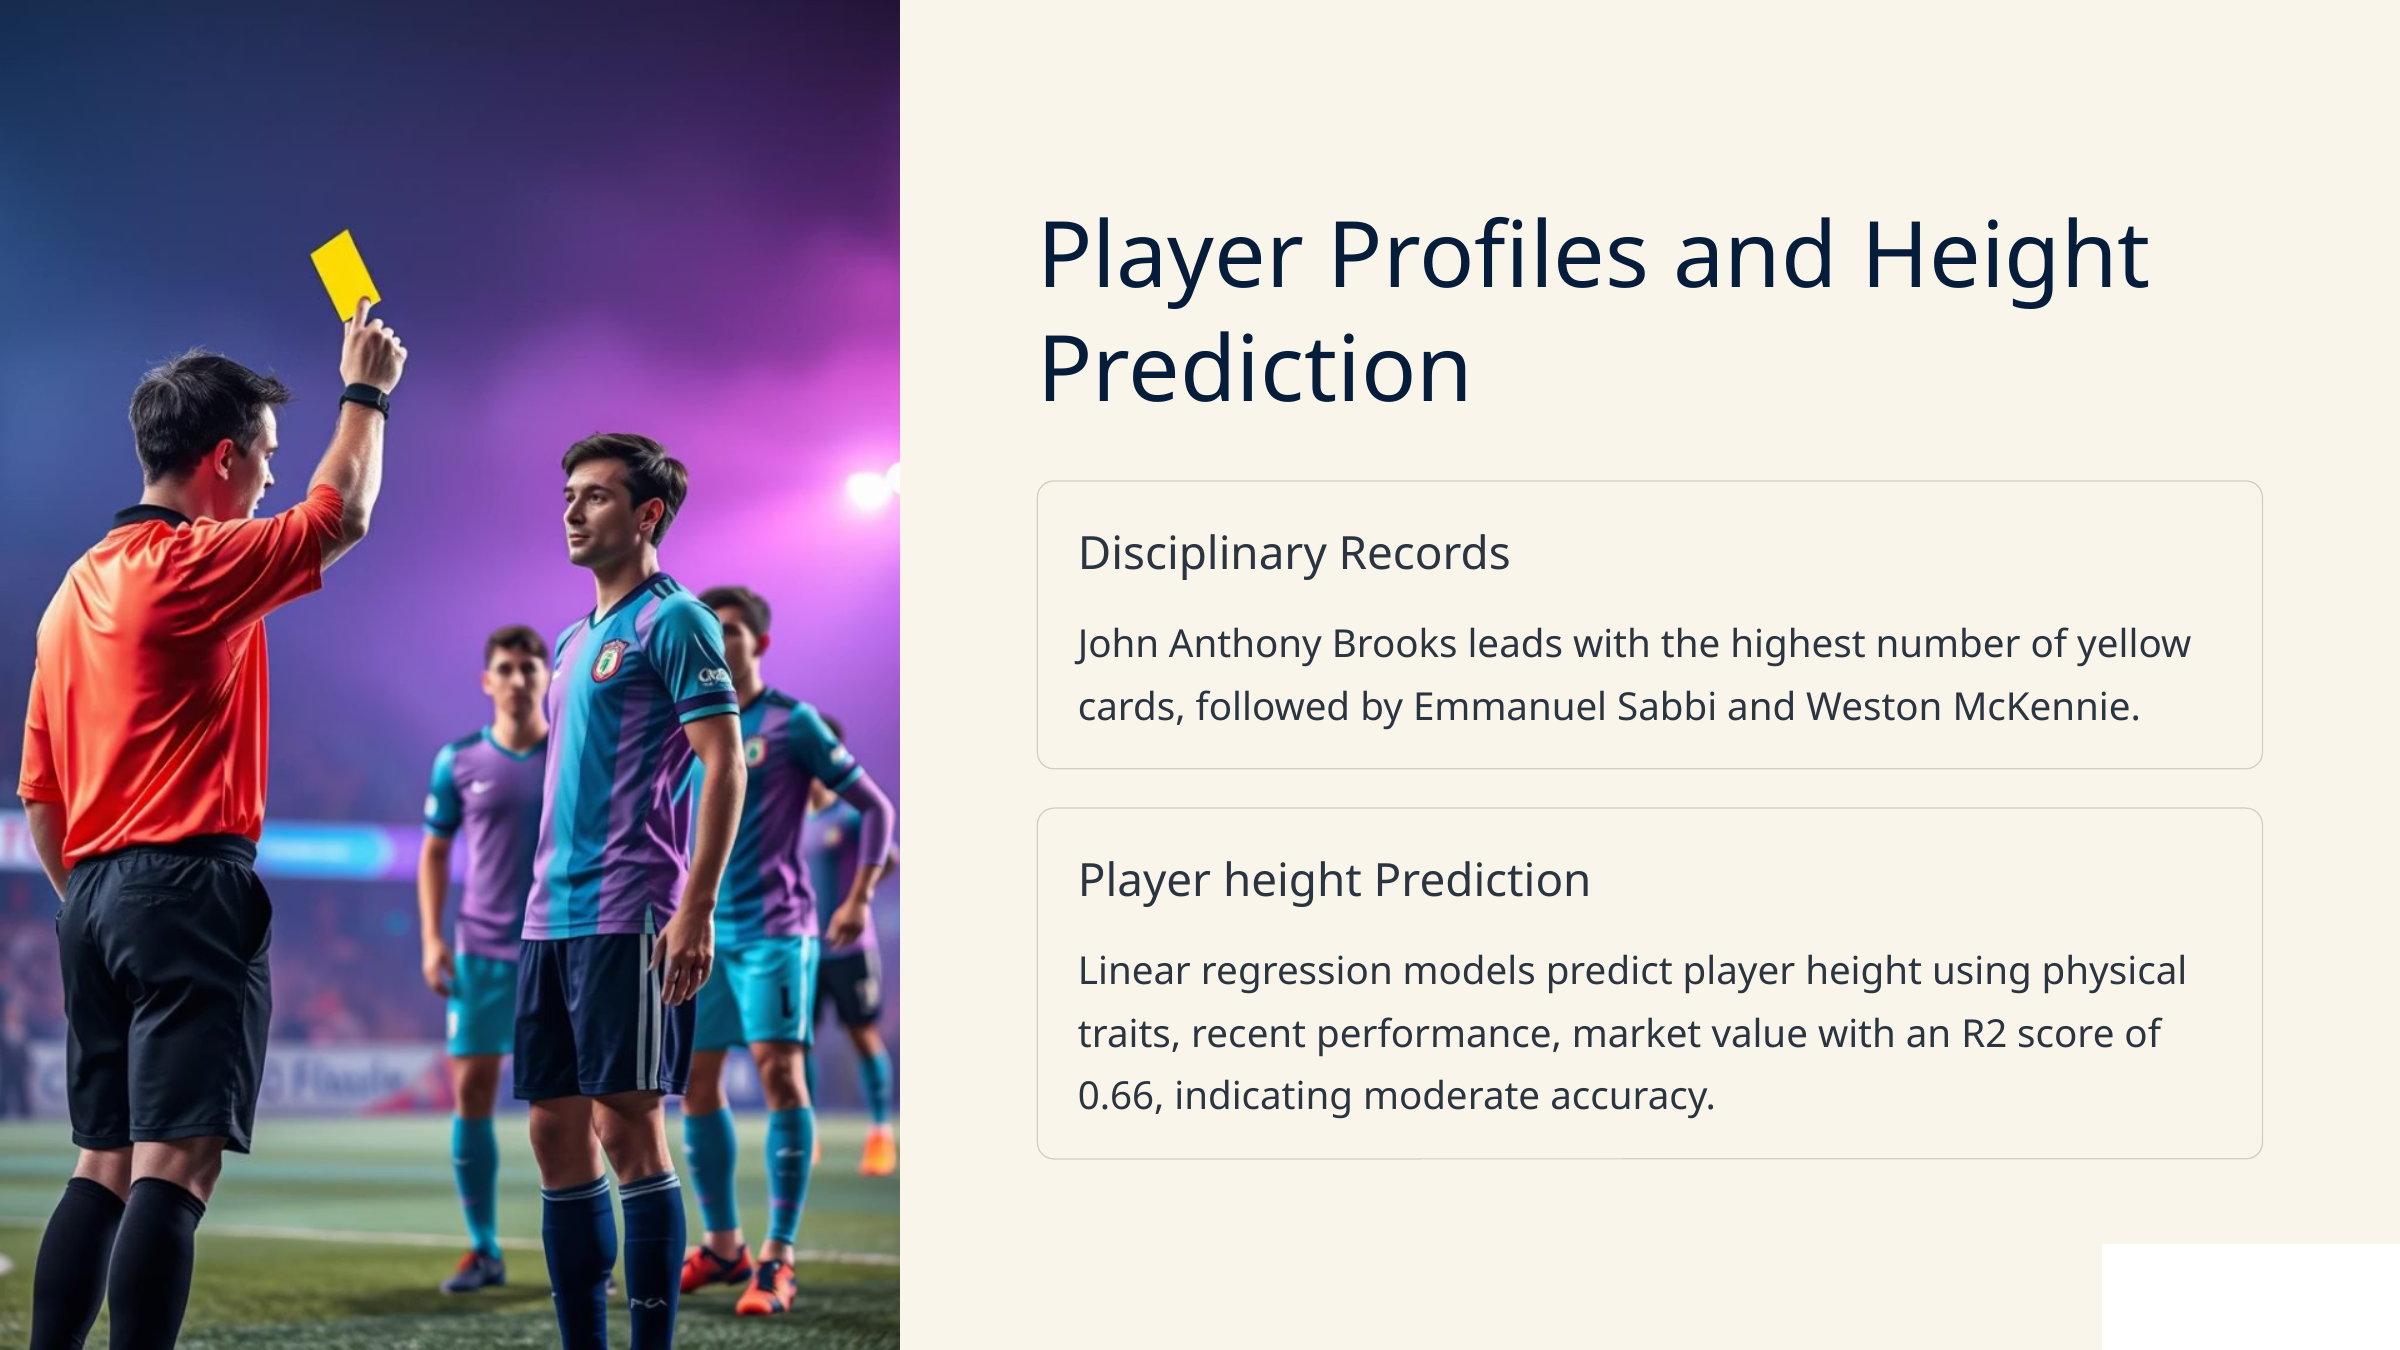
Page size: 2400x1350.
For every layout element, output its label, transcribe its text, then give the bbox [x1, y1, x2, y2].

text_box Disciplinary Records [1077, 521, 1540, 580]
text_box Player Profiles and Height Prediction [1037, 191, 2263, 422]
text_box [2102, 1244, 2400, 1350]
picture [0, 0, 900, 1350]
text_box Linear regression models predict player height using physical traits, recent performance, market value with an R2 score of 0.66, indicating moderate accuracy. [1077, 929, 2222, 1119]
text_box [1037, 808, 2263, 1159]
text_box [1037, 480, 2263, 769]
text_box Player height Prediction [1077, 848, 1598, 907]
text_box John Anthony Brooks leads with the highest number of yellow cards, followed by Emmanuel Sabbi and Weston McKennie. [1077, 602, 2222, 729]
